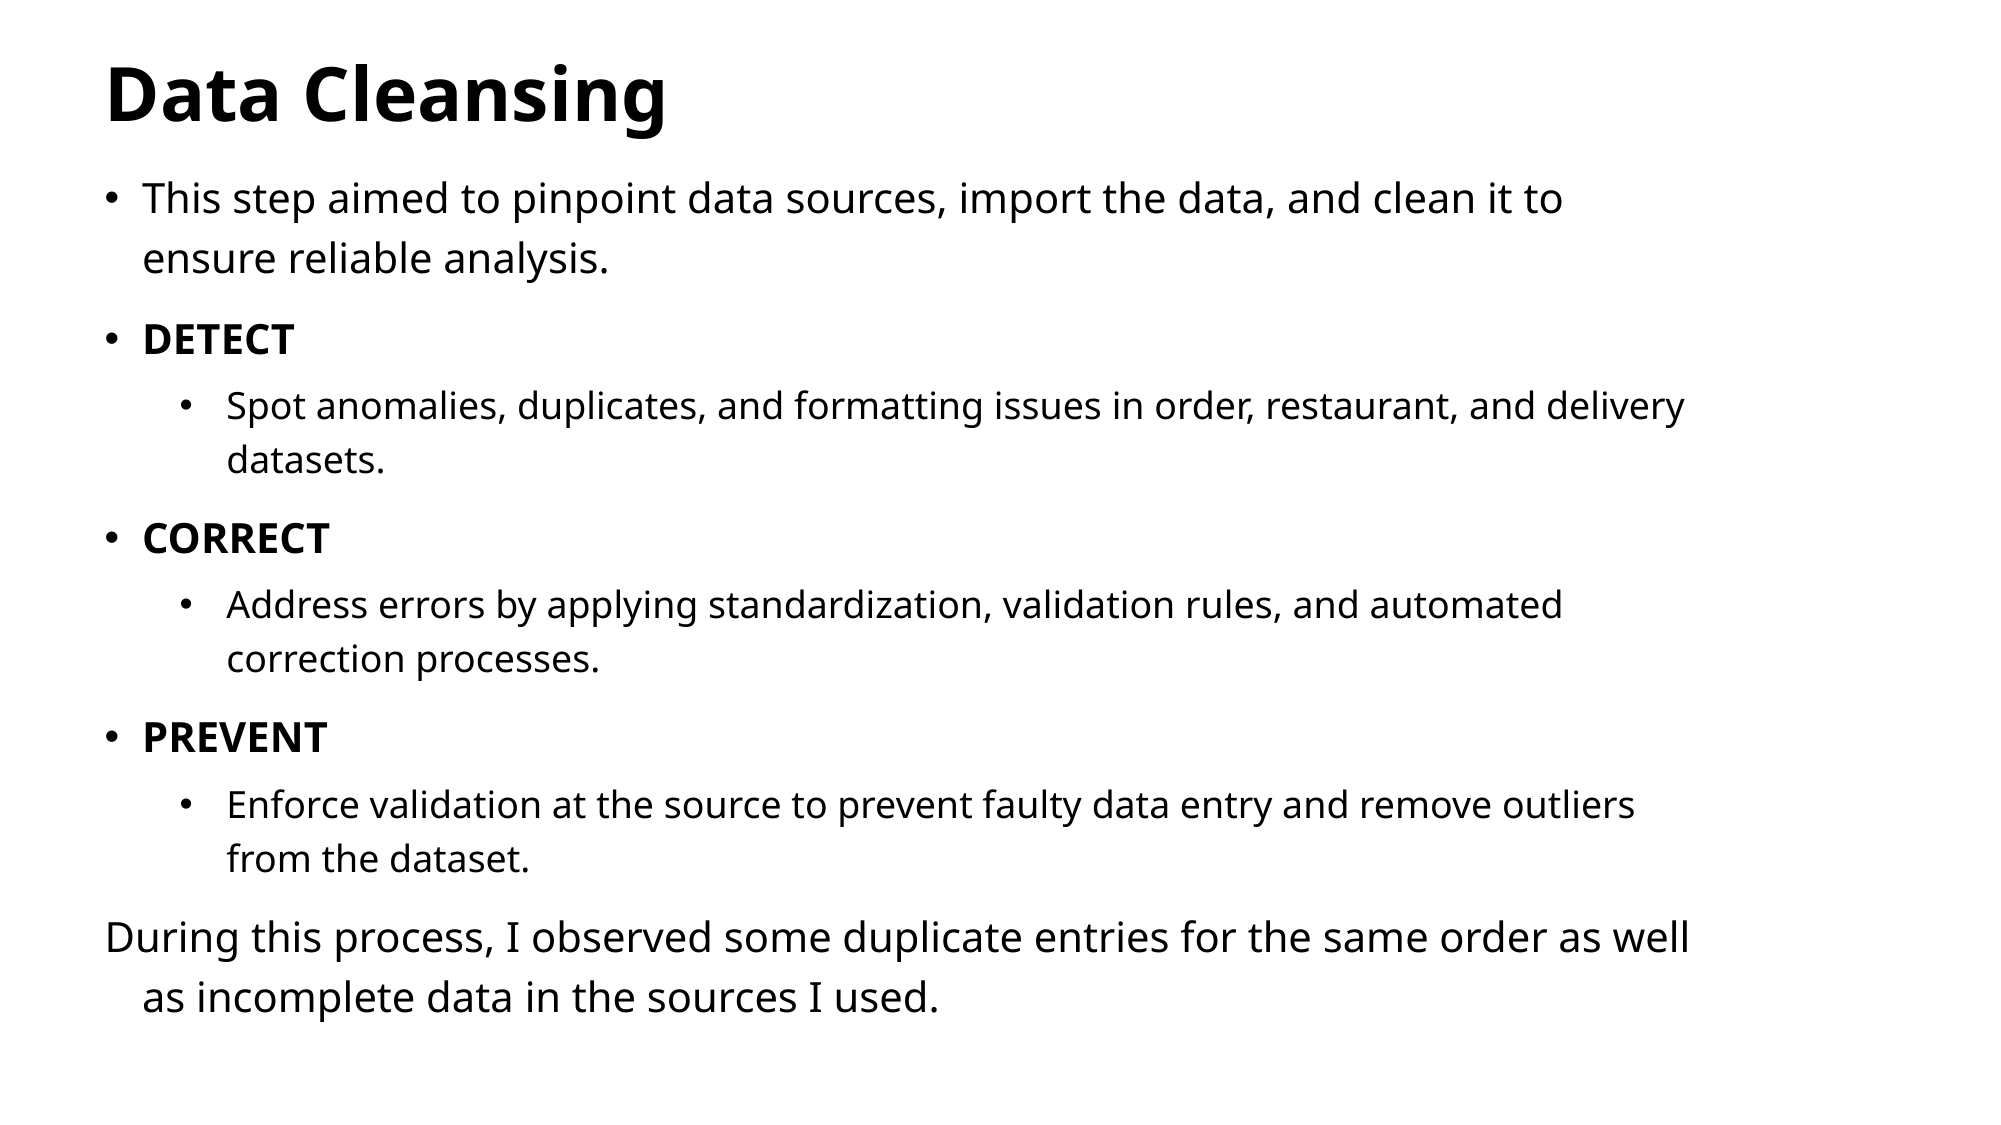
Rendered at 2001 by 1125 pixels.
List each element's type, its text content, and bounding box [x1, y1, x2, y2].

list This step aimed to pinpoint data sources, import the data, and clean it to ensure reliable analysis. DETECT Spot anomalies, duplicates, and formatting issues in order, restaurant, and delivery datasets. CORRECT Address errors by applying standardization, validation rules, and automated correction processes. PREVENT Enforce validation at the source to prevent faulty data entry and remove outliers from the dataset. During this process, I observed some duplicate entries for the same order as well as incomplete data in the sources I used. [89, 154, 1713, 1028]
title Data Cleansing [89, 48, 1838, 159]
